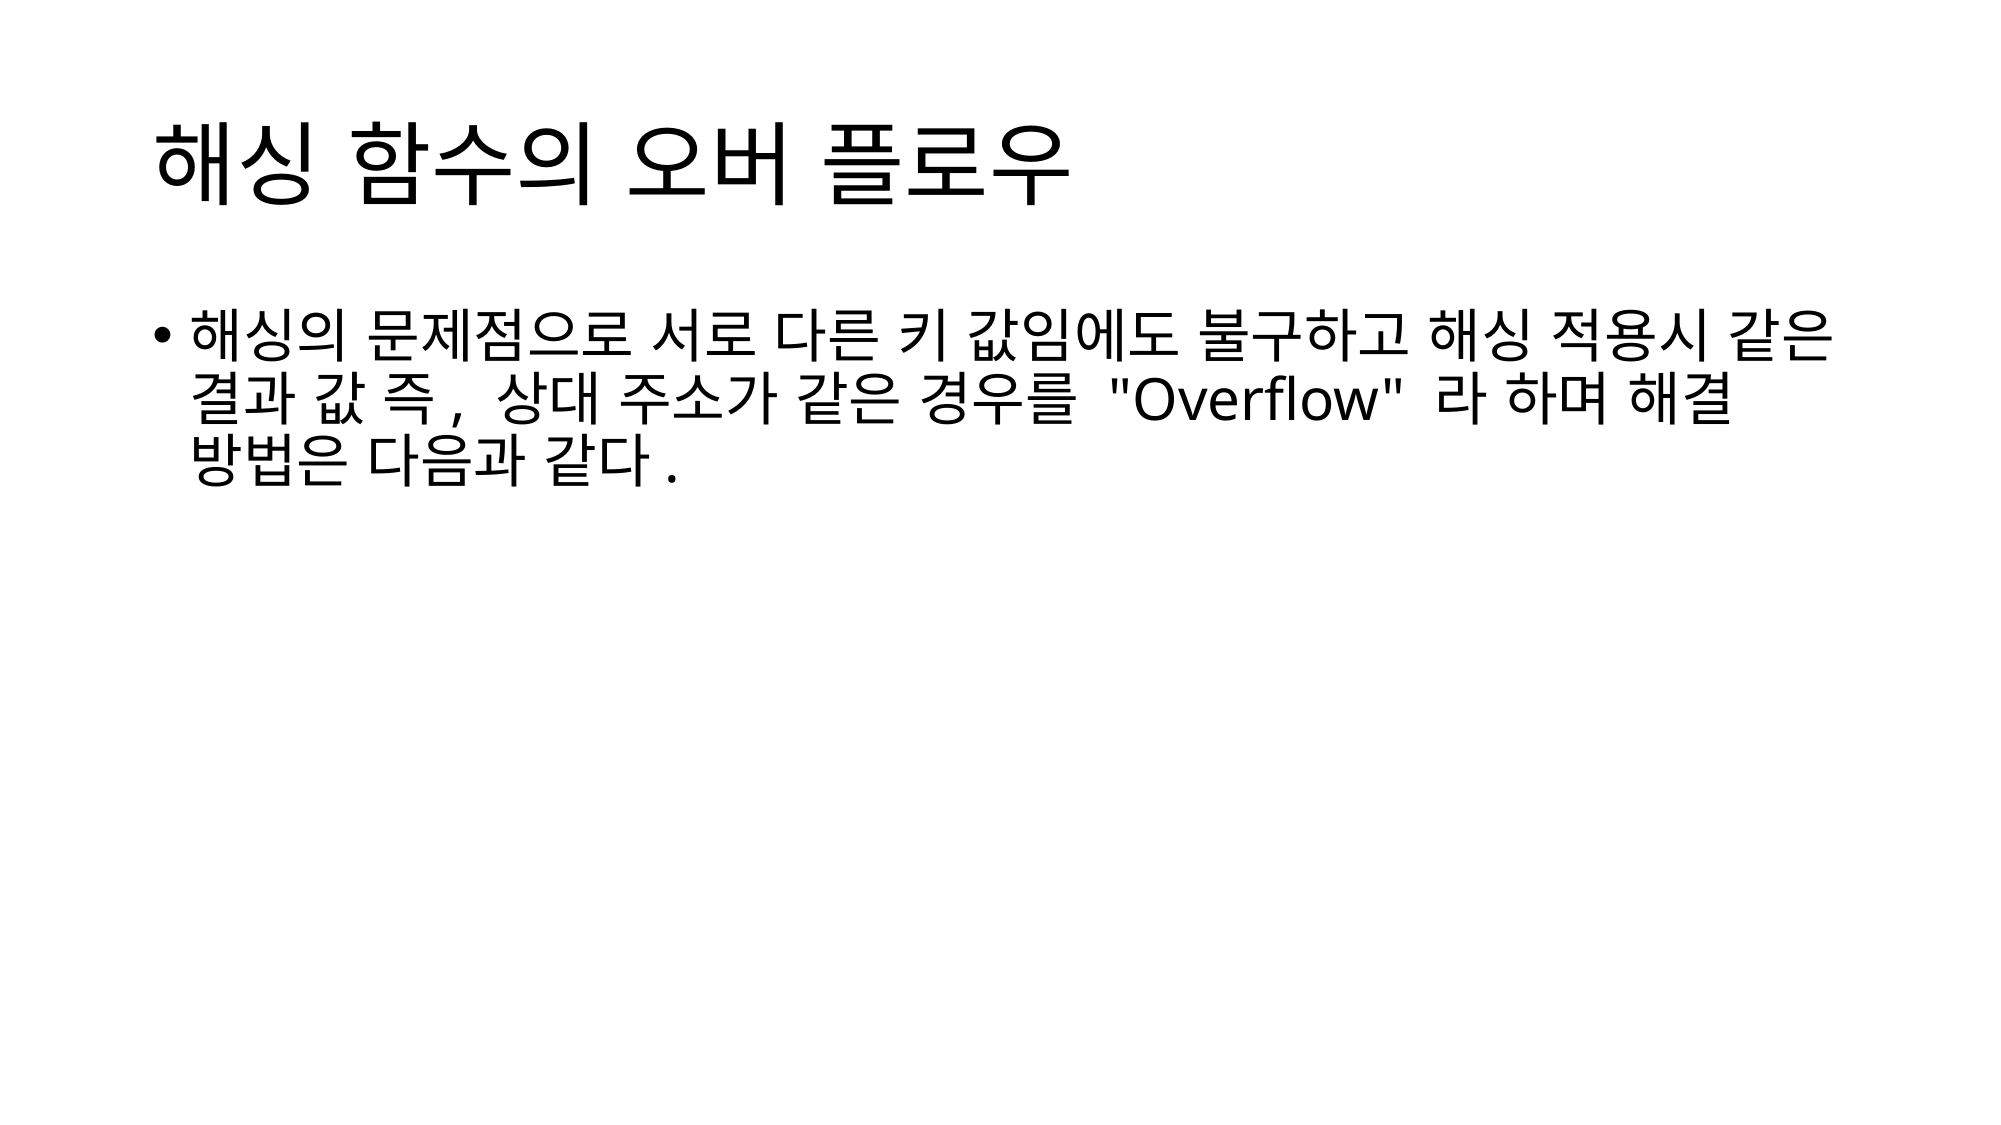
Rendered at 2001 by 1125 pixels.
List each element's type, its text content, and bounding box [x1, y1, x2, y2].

list 해싱의 문제점으로 서로 다른 키 값임에도 불구하고 해싱 적용시 같은 결과 값 즉, 상대 주소가 같은 경우를 "Overflow" 라 하며 해결 방법은 다음과 같다. [137, 299, 1863, 1014]
title 해싱 함수의 오버 플로우 [137, 59, 1863, 278]
